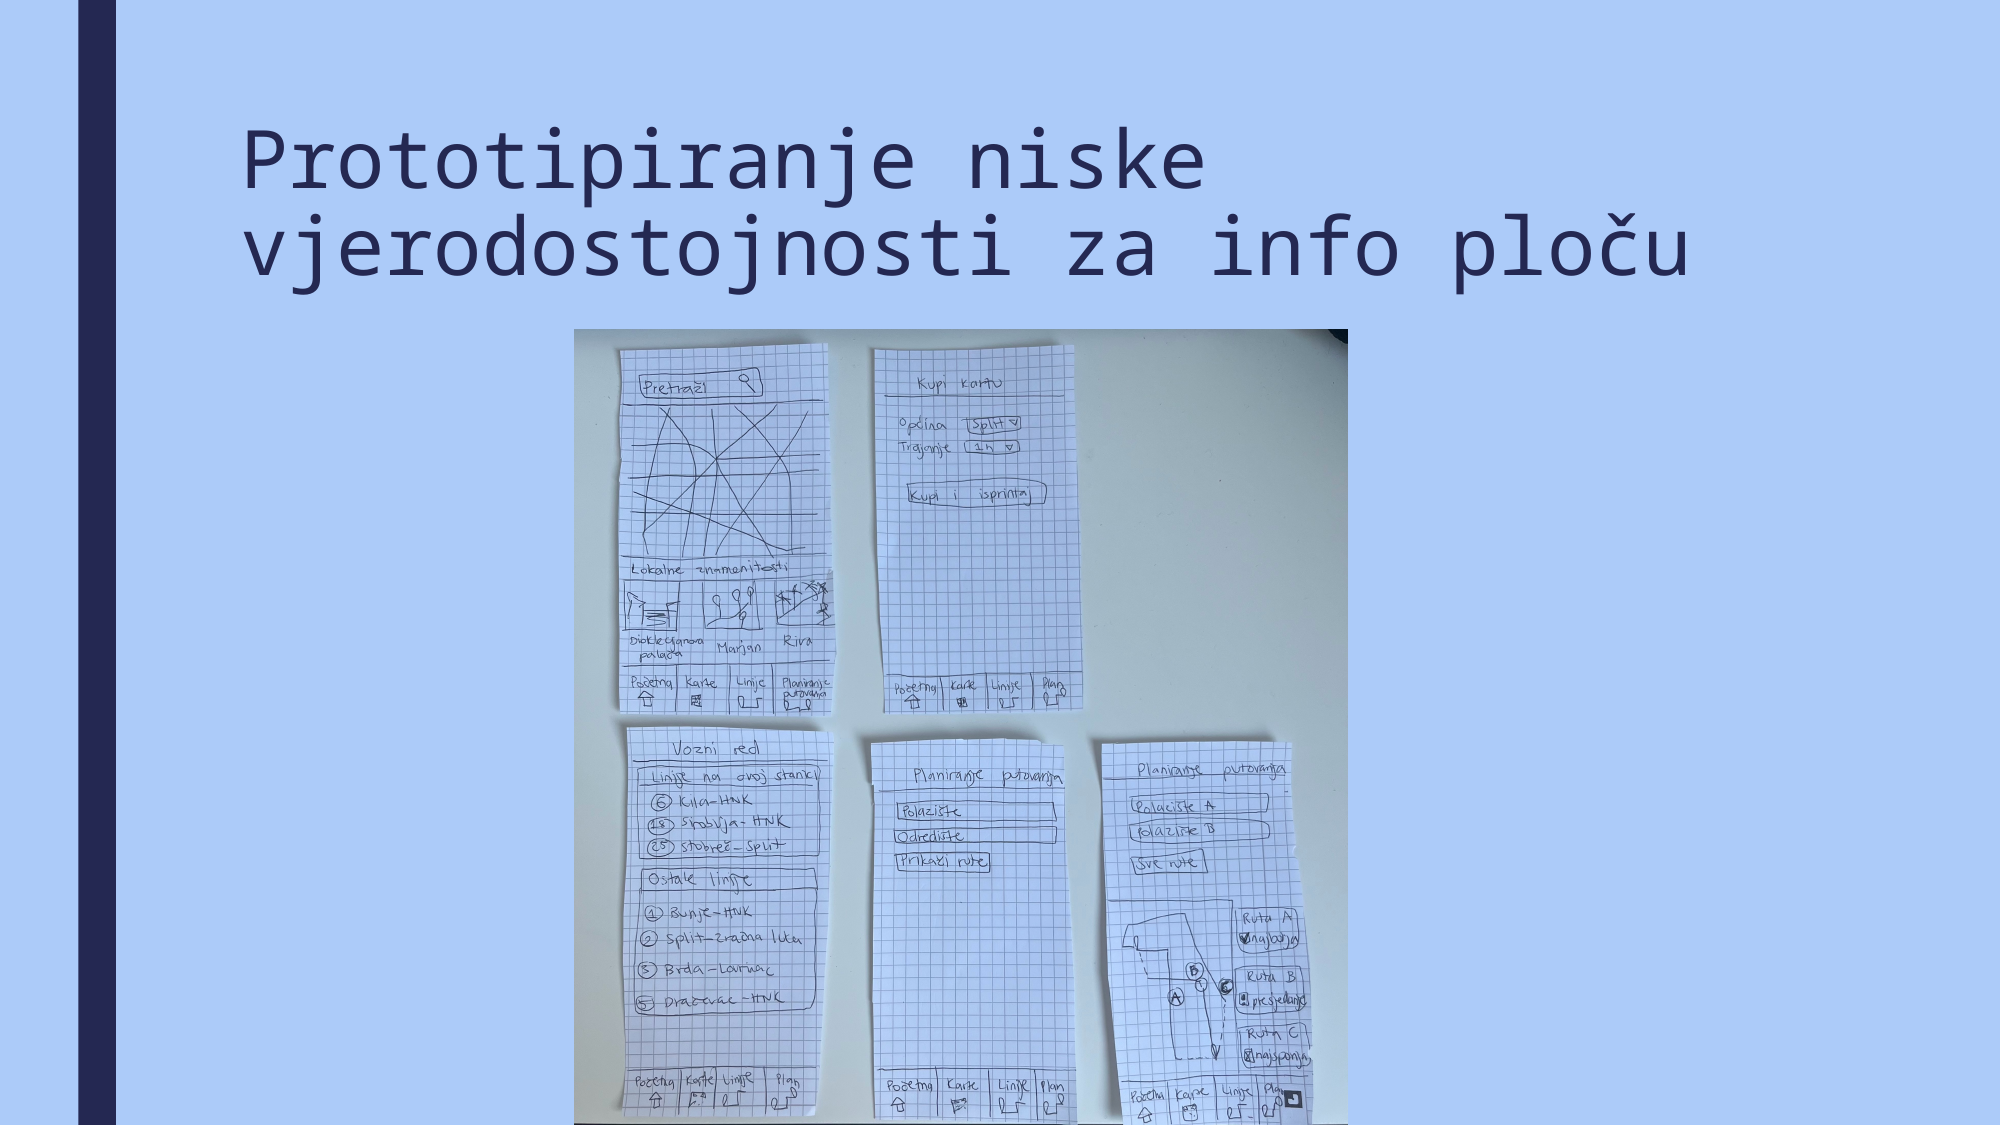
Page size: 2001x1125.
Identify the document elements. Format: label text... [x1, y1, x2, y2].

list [574, 329, 1348, 1125]
title Prototipiranje niske vjerodostojnosti za info ploču [225, 112, 1800, 357]
